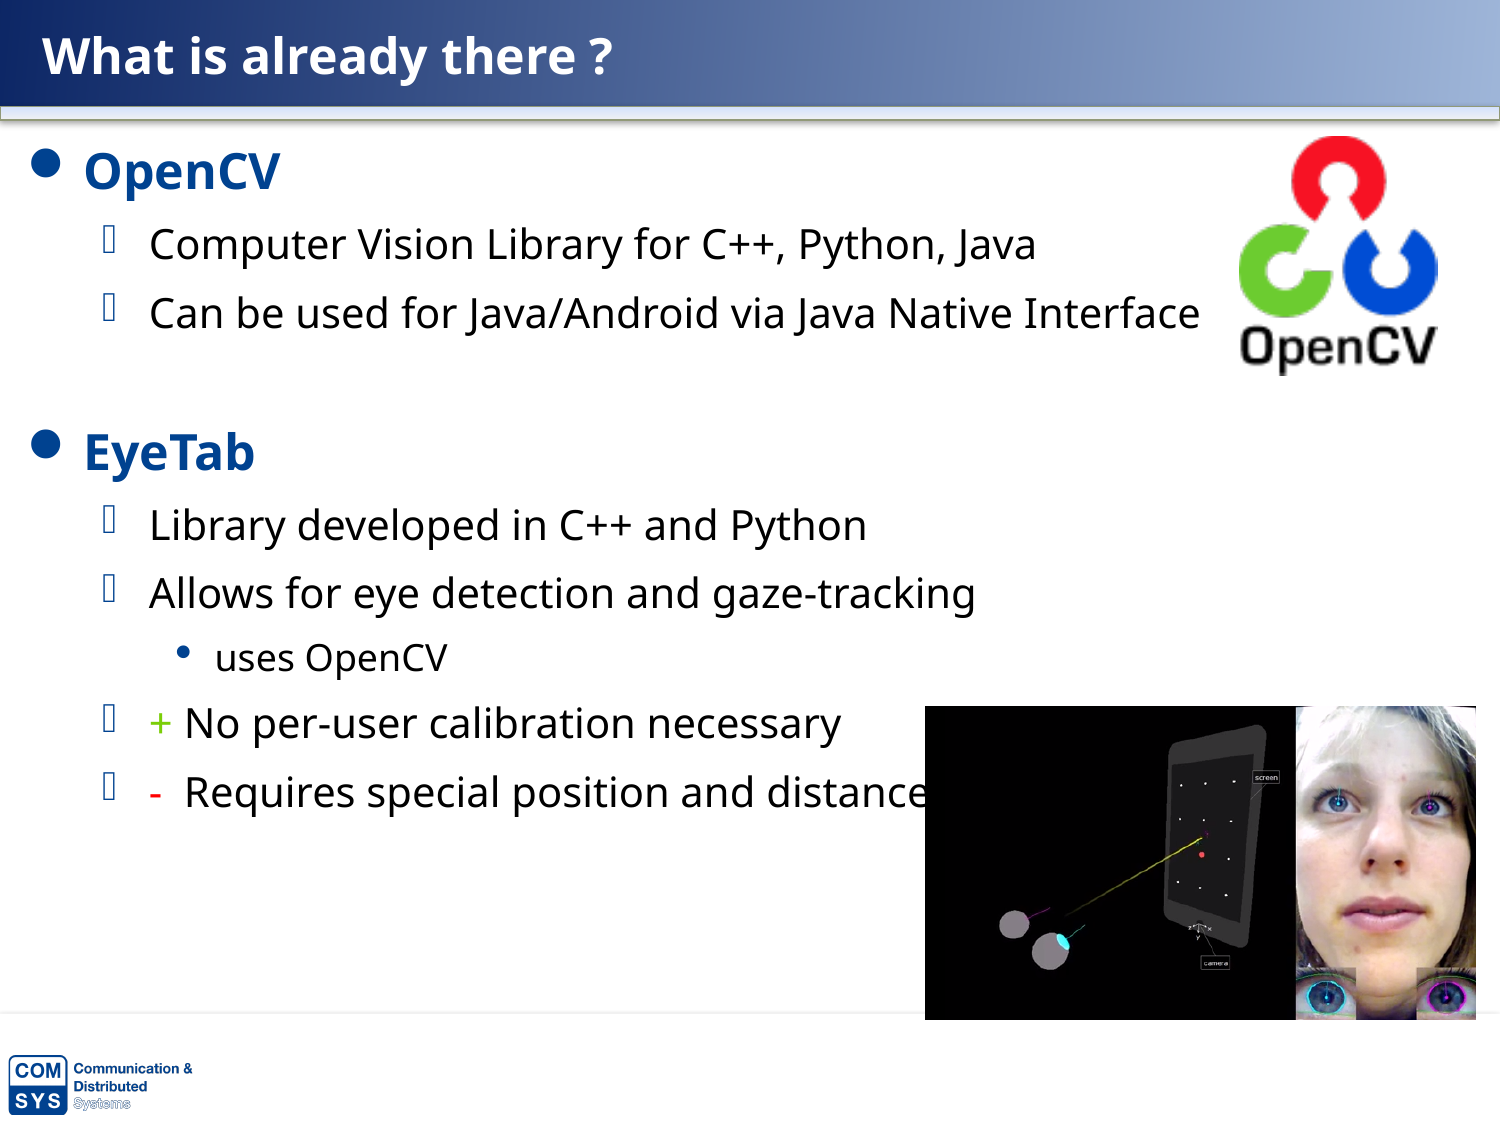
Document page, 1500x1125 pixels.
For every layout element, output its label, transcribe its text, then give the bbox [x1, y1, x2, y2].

picture [925, 705, 1476, 1020]
list OpenCV Computer Vision Library for C++, Python, Java Can be used for Java/Android via Java Native Interface EyeTab Library developed in C++ and Python Allows for eye detection and gaze-tracking uses OpenCV + No per-user calibration necessary - Requires special position and distance [11, 126, 1471, 1098]
title What is already there ? [27, 16, 1464, 92]
picture [1238, 136, 1438, 376]
